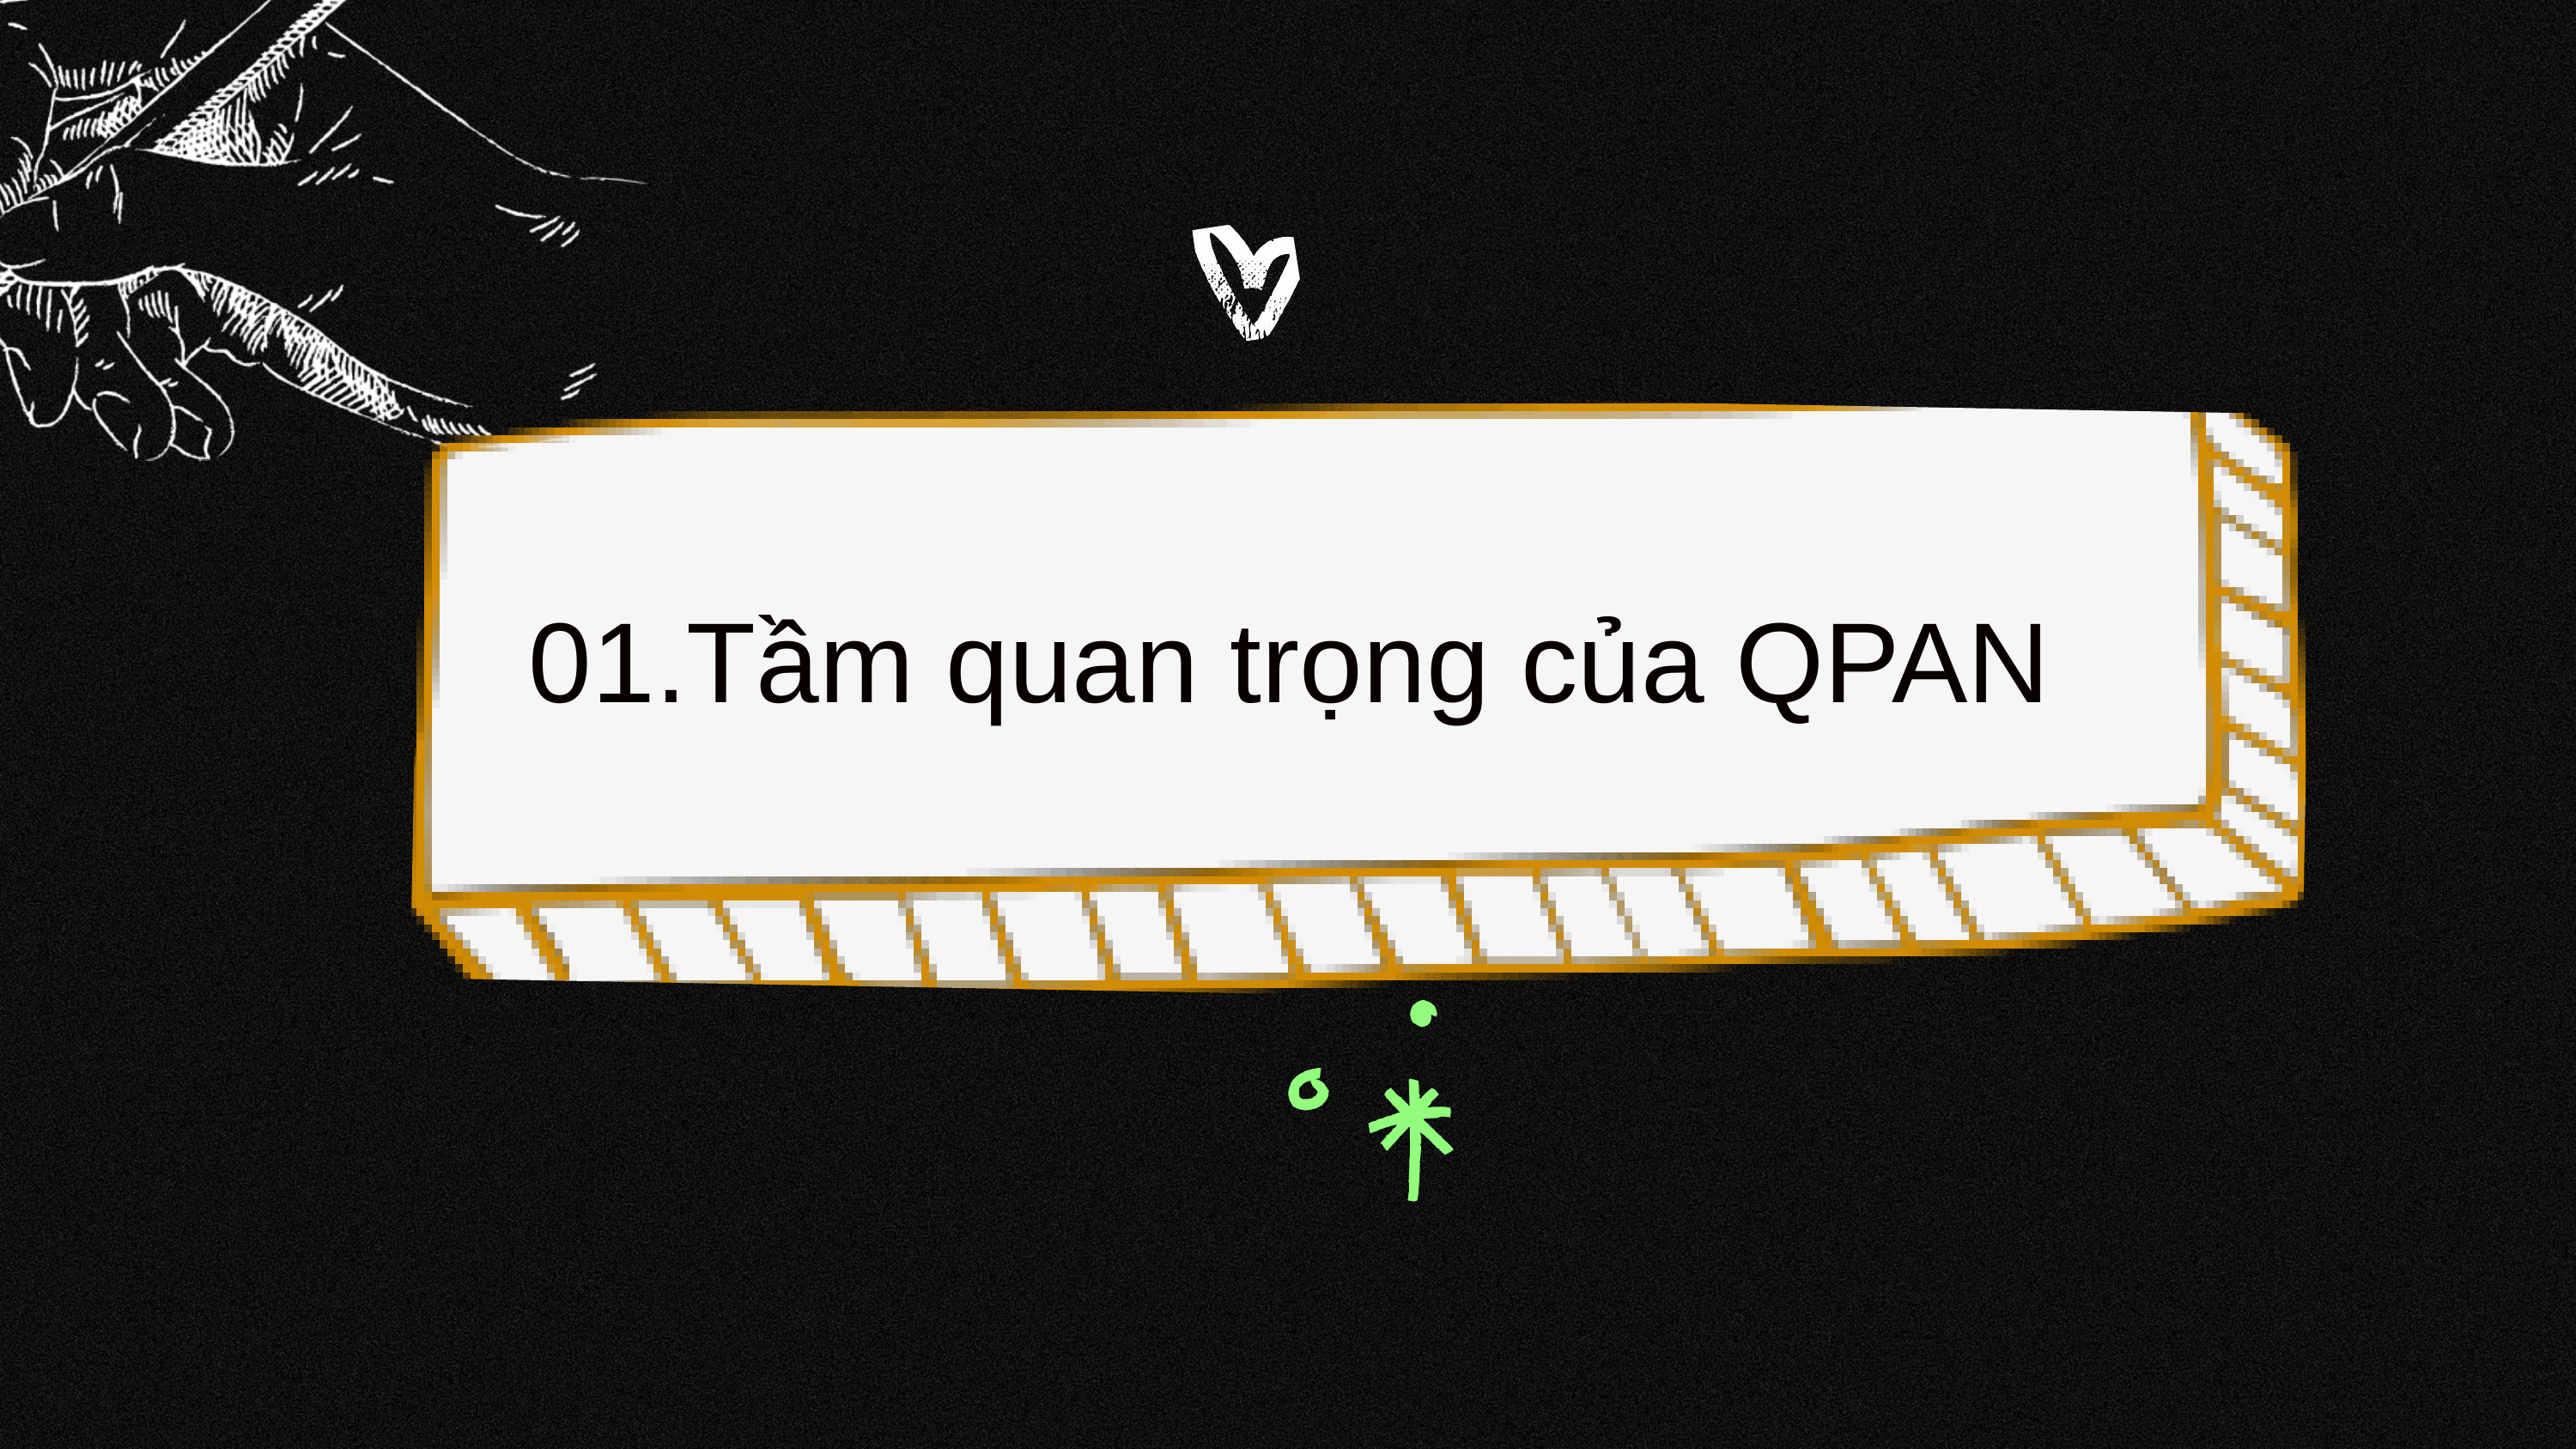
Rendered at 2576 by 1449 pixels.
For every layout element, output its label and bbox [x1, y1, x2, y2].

text_box [0, 0, 2576, 1449]
text_box [1287, 1022, 1454, 1202]
text_box [410, 379, 2313, 1013]
text_box [0, 0, 648, 461]
text_box [1192, 215, 1309, 347]
